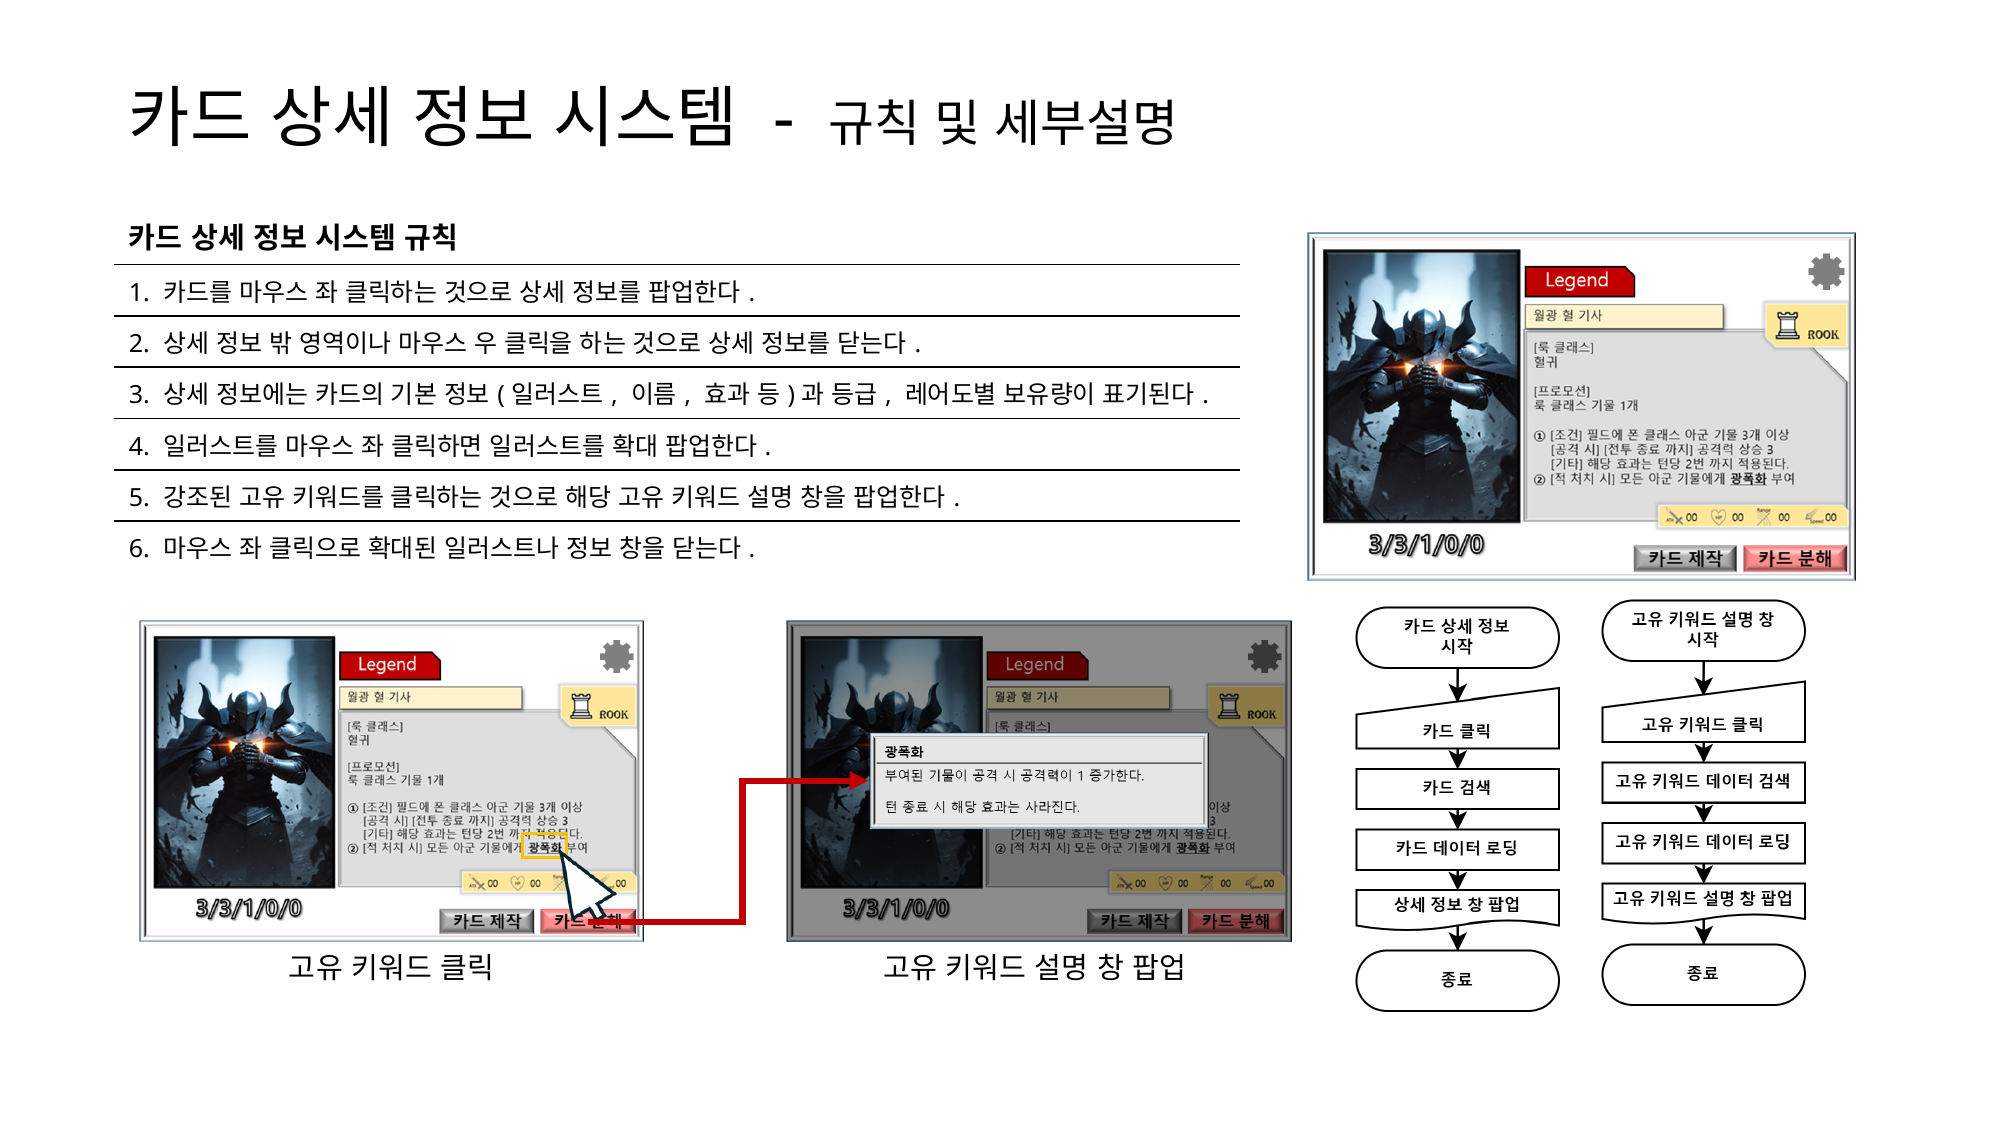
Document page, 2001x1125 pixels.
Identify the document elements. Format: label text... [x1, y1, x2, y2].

text_box 카드 상세 정보 시스템 - 규칙 및 세부설명 [113, 63, 1886, 167]
table_cell 1. 카드를 마우스 좌 클릭하는 것으로 상세 정보를 팝업한다. [114, 265, 1240, 315]
table_header 카드 상세 정보 시스템 규칙 [114, 207, 1240, 264]
table_cell 4. 일러스트를 마우스 좌 클릭하면 일러스트를 확대 팝업한다. [114, 419, 1240, 469]
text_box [138, 619, 1293, 1001]
table_cell 5. 강조된 고유 키워드를 클릭하는 것으로 해당 고유 키워드 설명 창을 팝업한다. [114, 471, 1240, 520]
table_cell 6. 마우스 좌 클릭으로 확대된 일러스트나 정보 창을 닫는다. [114, 522, 1240, 572]
table_cell 3. 상세 정보에는 카드의 기본 정보(일러스트, 이름, 효과 등)과 등급, 레어도별 보유량이 표기된다. [114, 368, 1240, 418]
table_cell 2. 상세 정보 밖 영역이나 마우스 우 클릭을 하는 것으로 상세 정보를 닫는다. [114, 317, 1240, 366]
picture [1306, 231, 1857, 1034]
